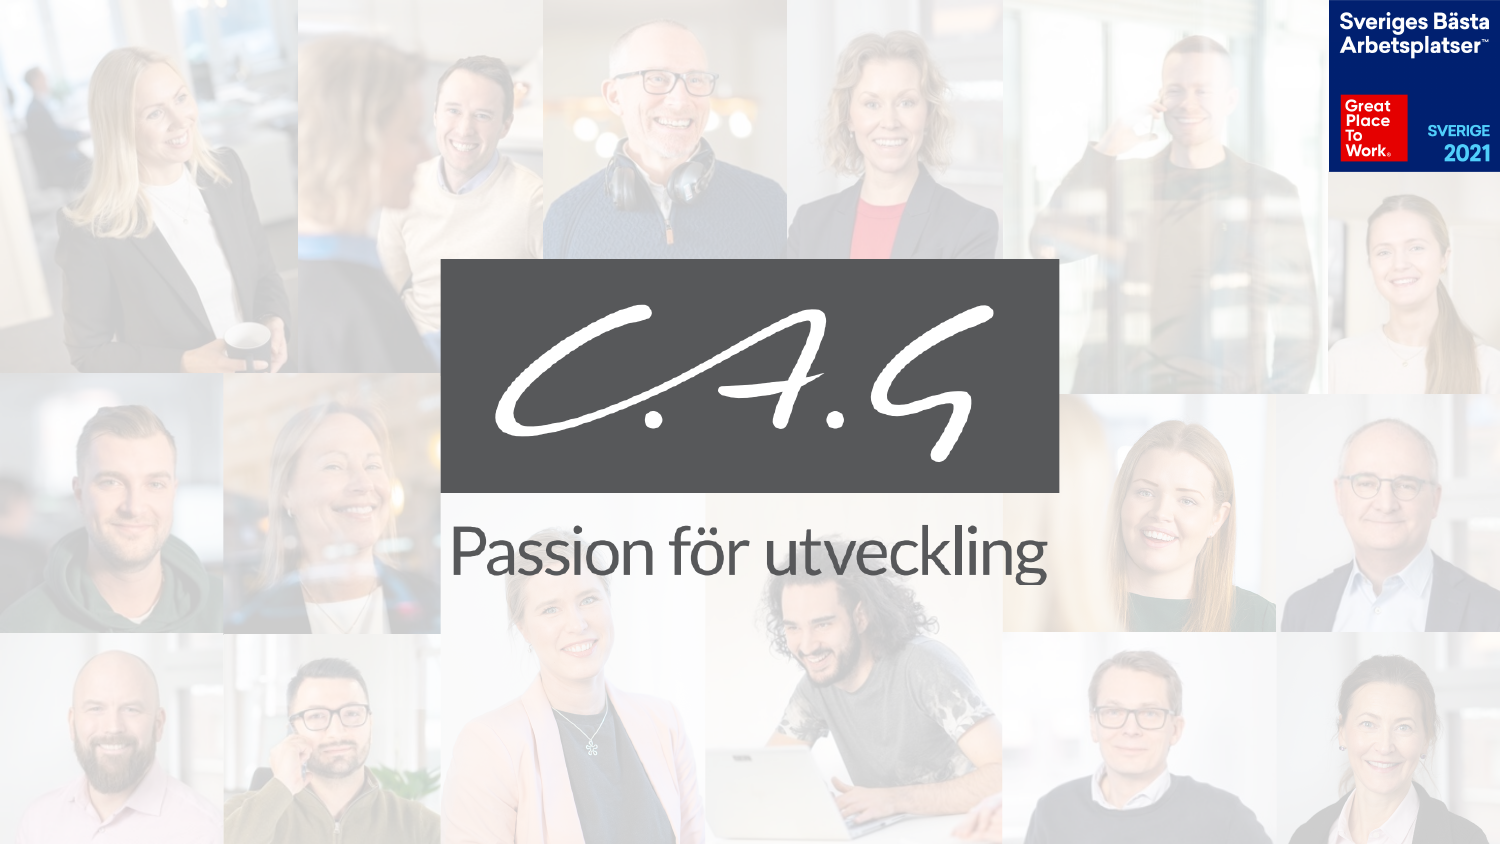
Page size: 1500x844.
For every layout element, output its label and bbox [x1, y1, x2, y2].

picture [1329, 0, 1500, 172]
